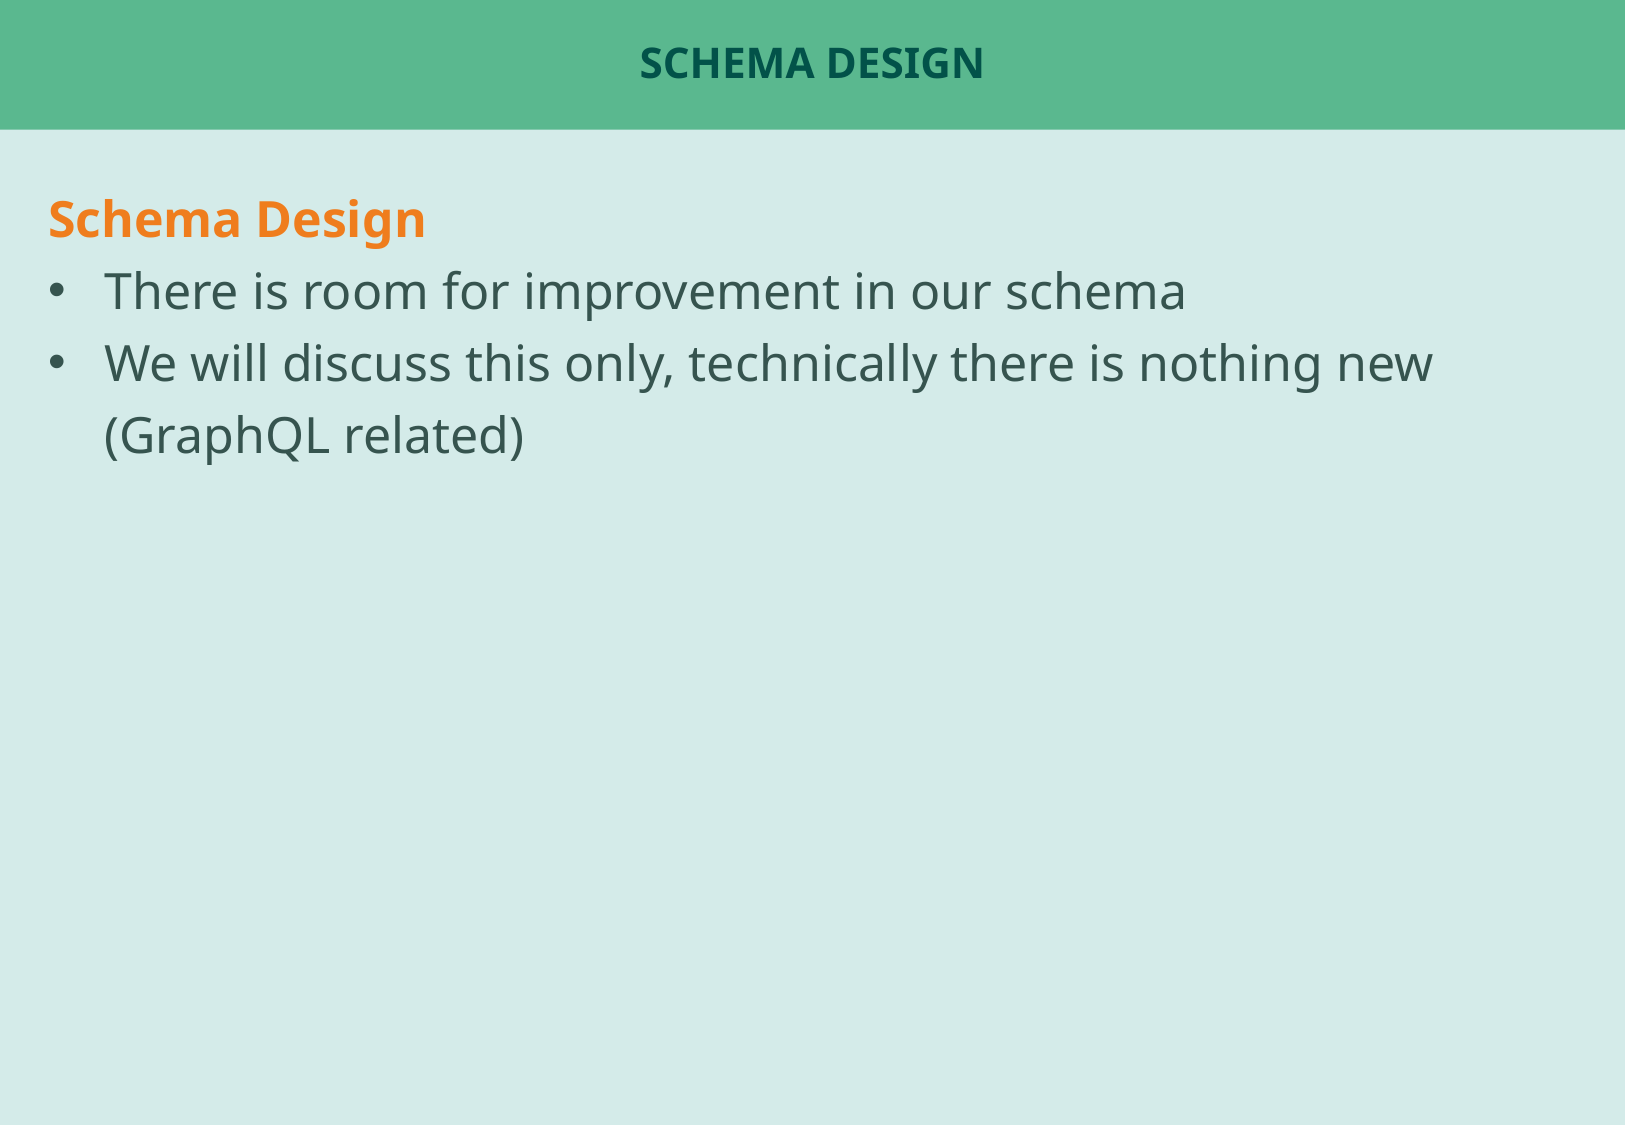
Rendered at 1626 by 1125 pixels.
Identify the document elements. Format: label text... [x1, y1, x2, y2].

text_box Schema Design There is room for improvement in our schema We will discuss this only, technically there is nothing new (GraphQL related) [33, 168, 1594, 615]
title Schema Design [0, 0, 1625, 130]
